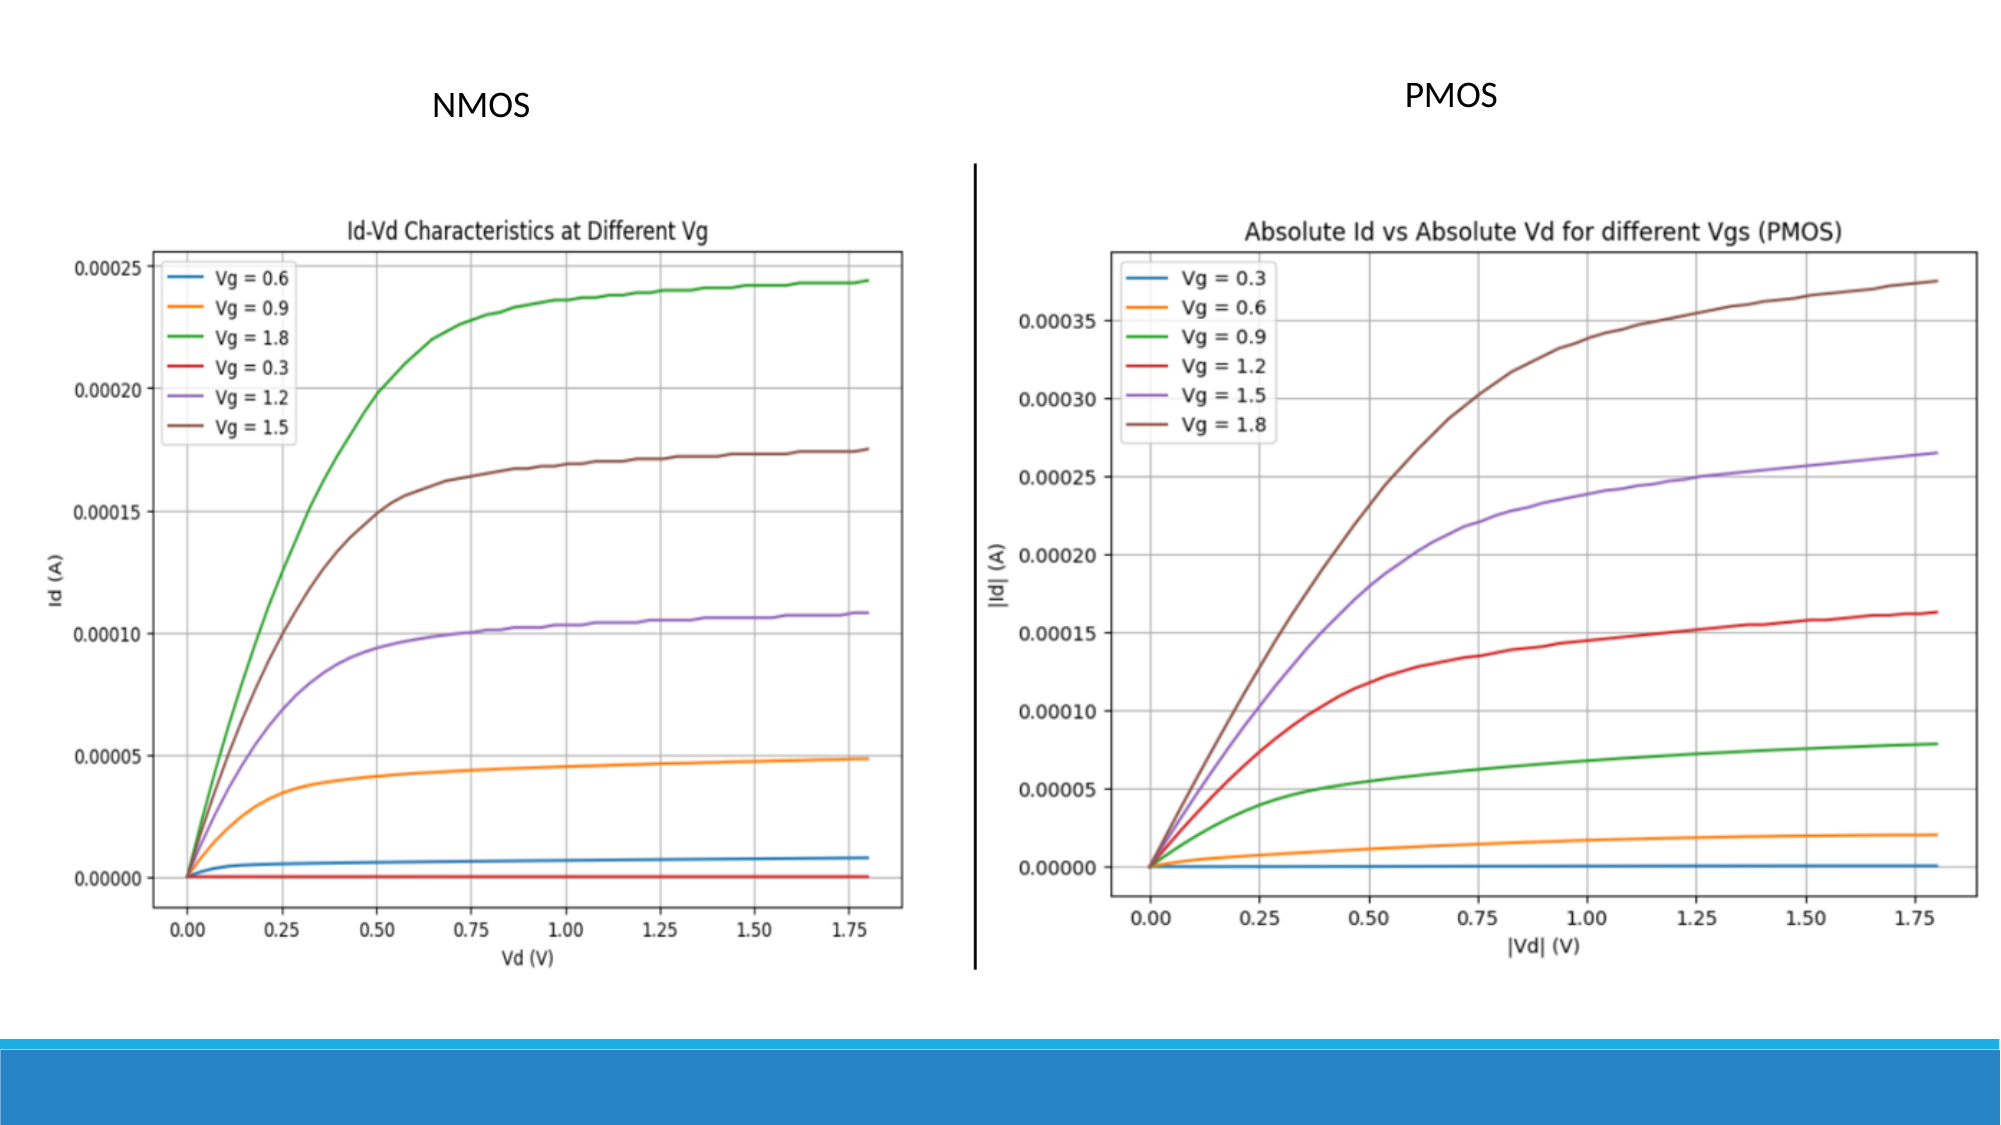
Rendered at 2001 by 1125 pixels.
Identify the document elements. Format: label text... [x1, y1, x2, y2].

text_box NMOS [358, 72, 605, 132]
picture [6, 144, 1994, 981]
text_box PMOS [1293, 62, 1610, 123]
